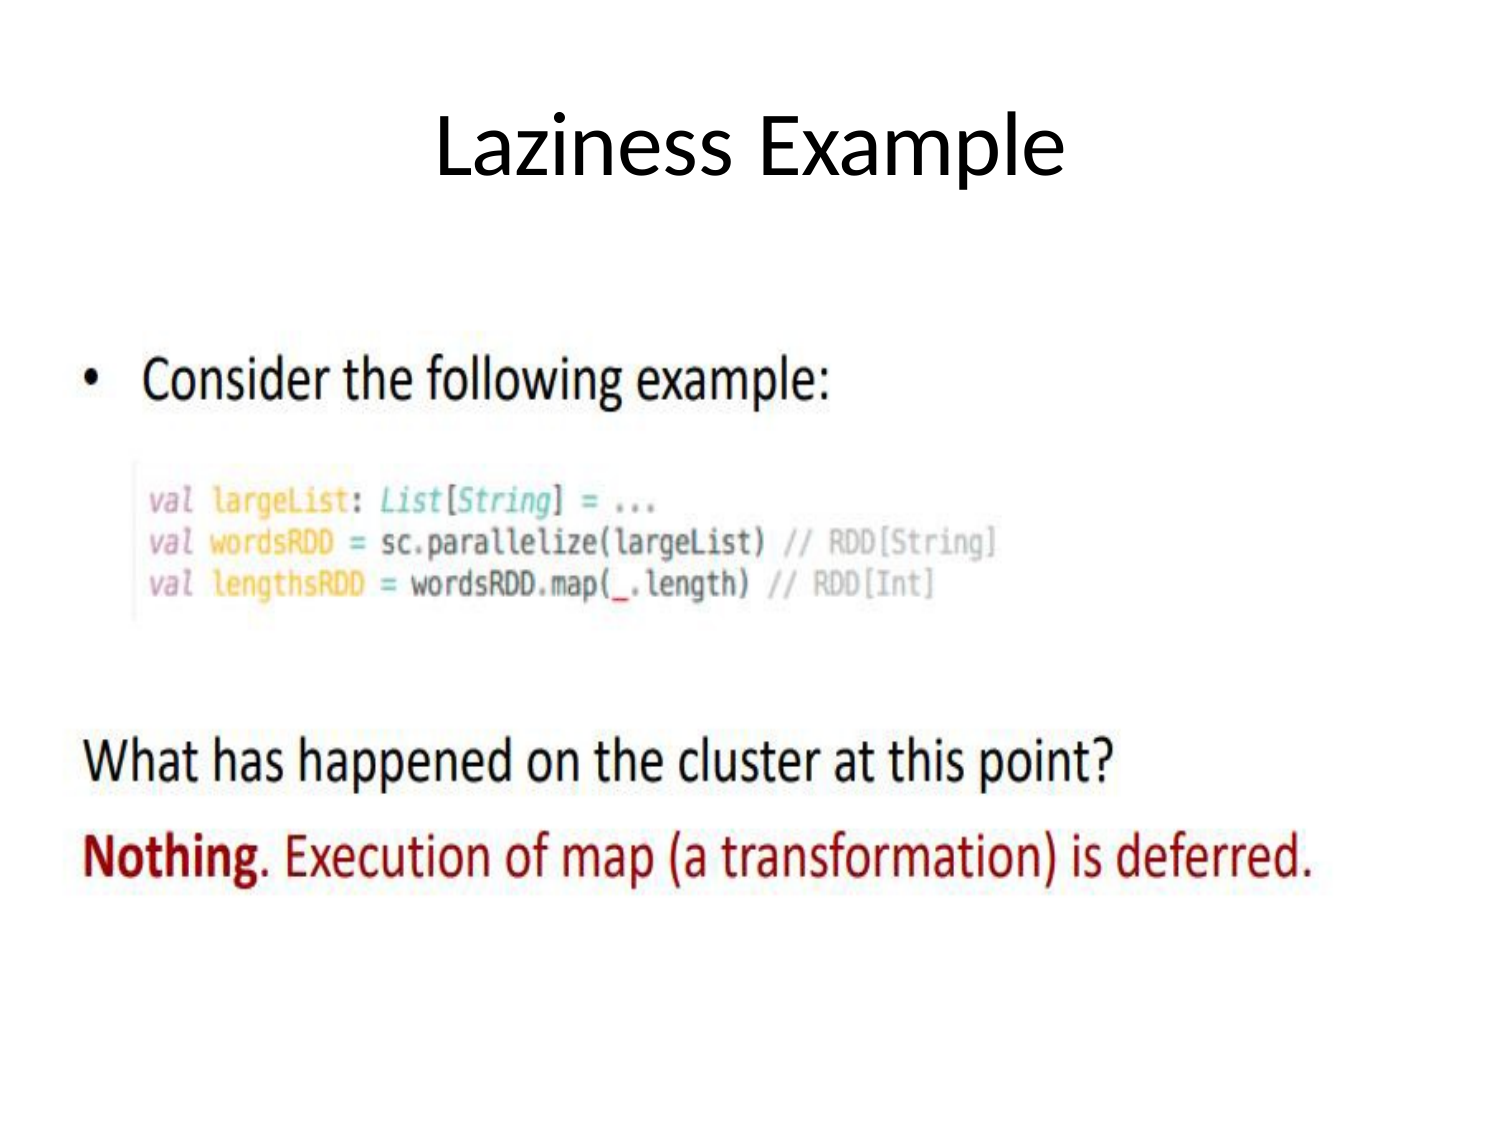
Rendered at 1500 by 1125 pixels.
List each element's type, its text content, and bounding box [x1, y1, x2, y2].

title Laziness Example [75, 44, 1425, 233]
text_box [37, 265, 1448, 989]
